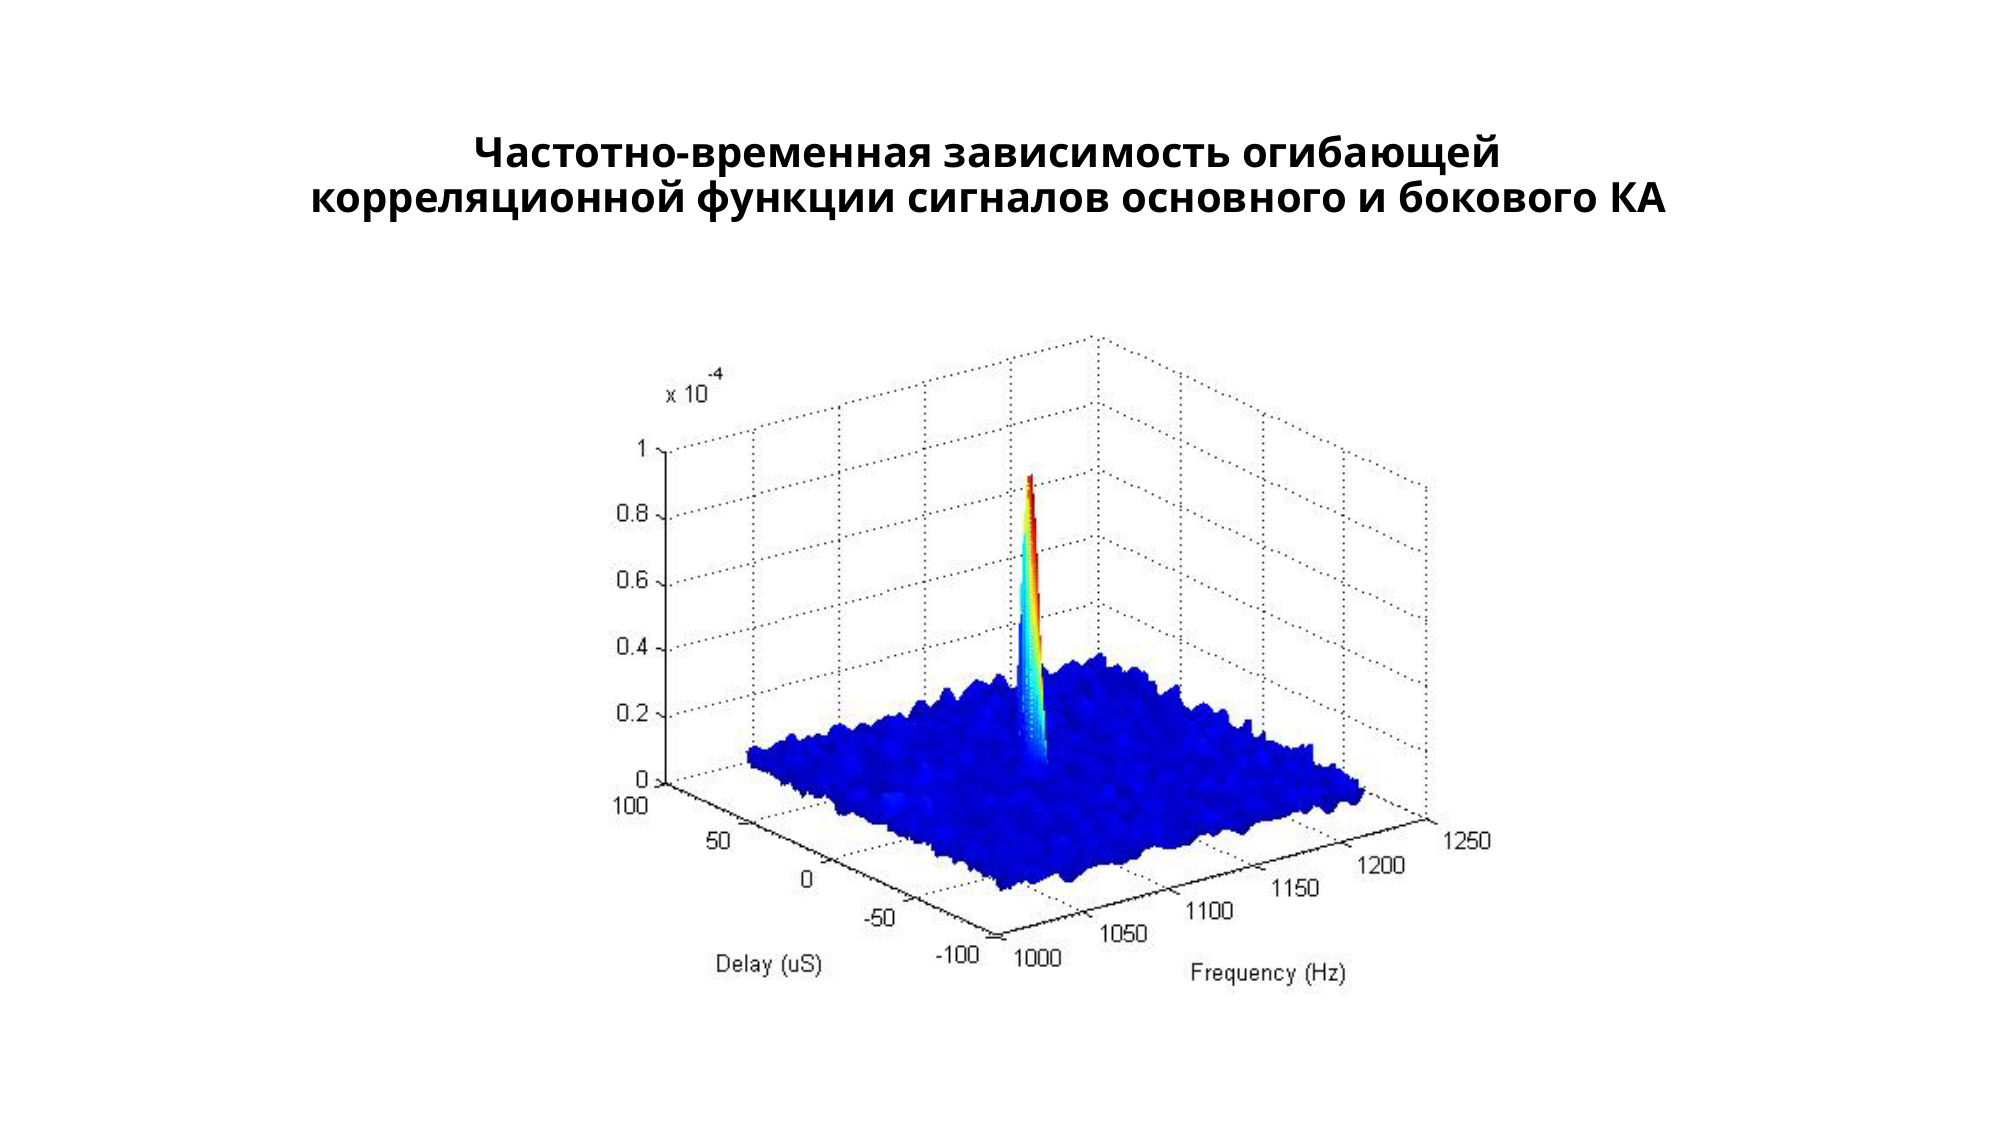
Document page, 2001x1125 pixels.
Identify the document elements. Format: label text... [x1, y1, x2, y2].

title Частотно-временная зависимость огибающей корреляционной функции сигналов основного и бокового КА [285, 115, 1692, 239]
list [539, 280, 1522, 1016]
